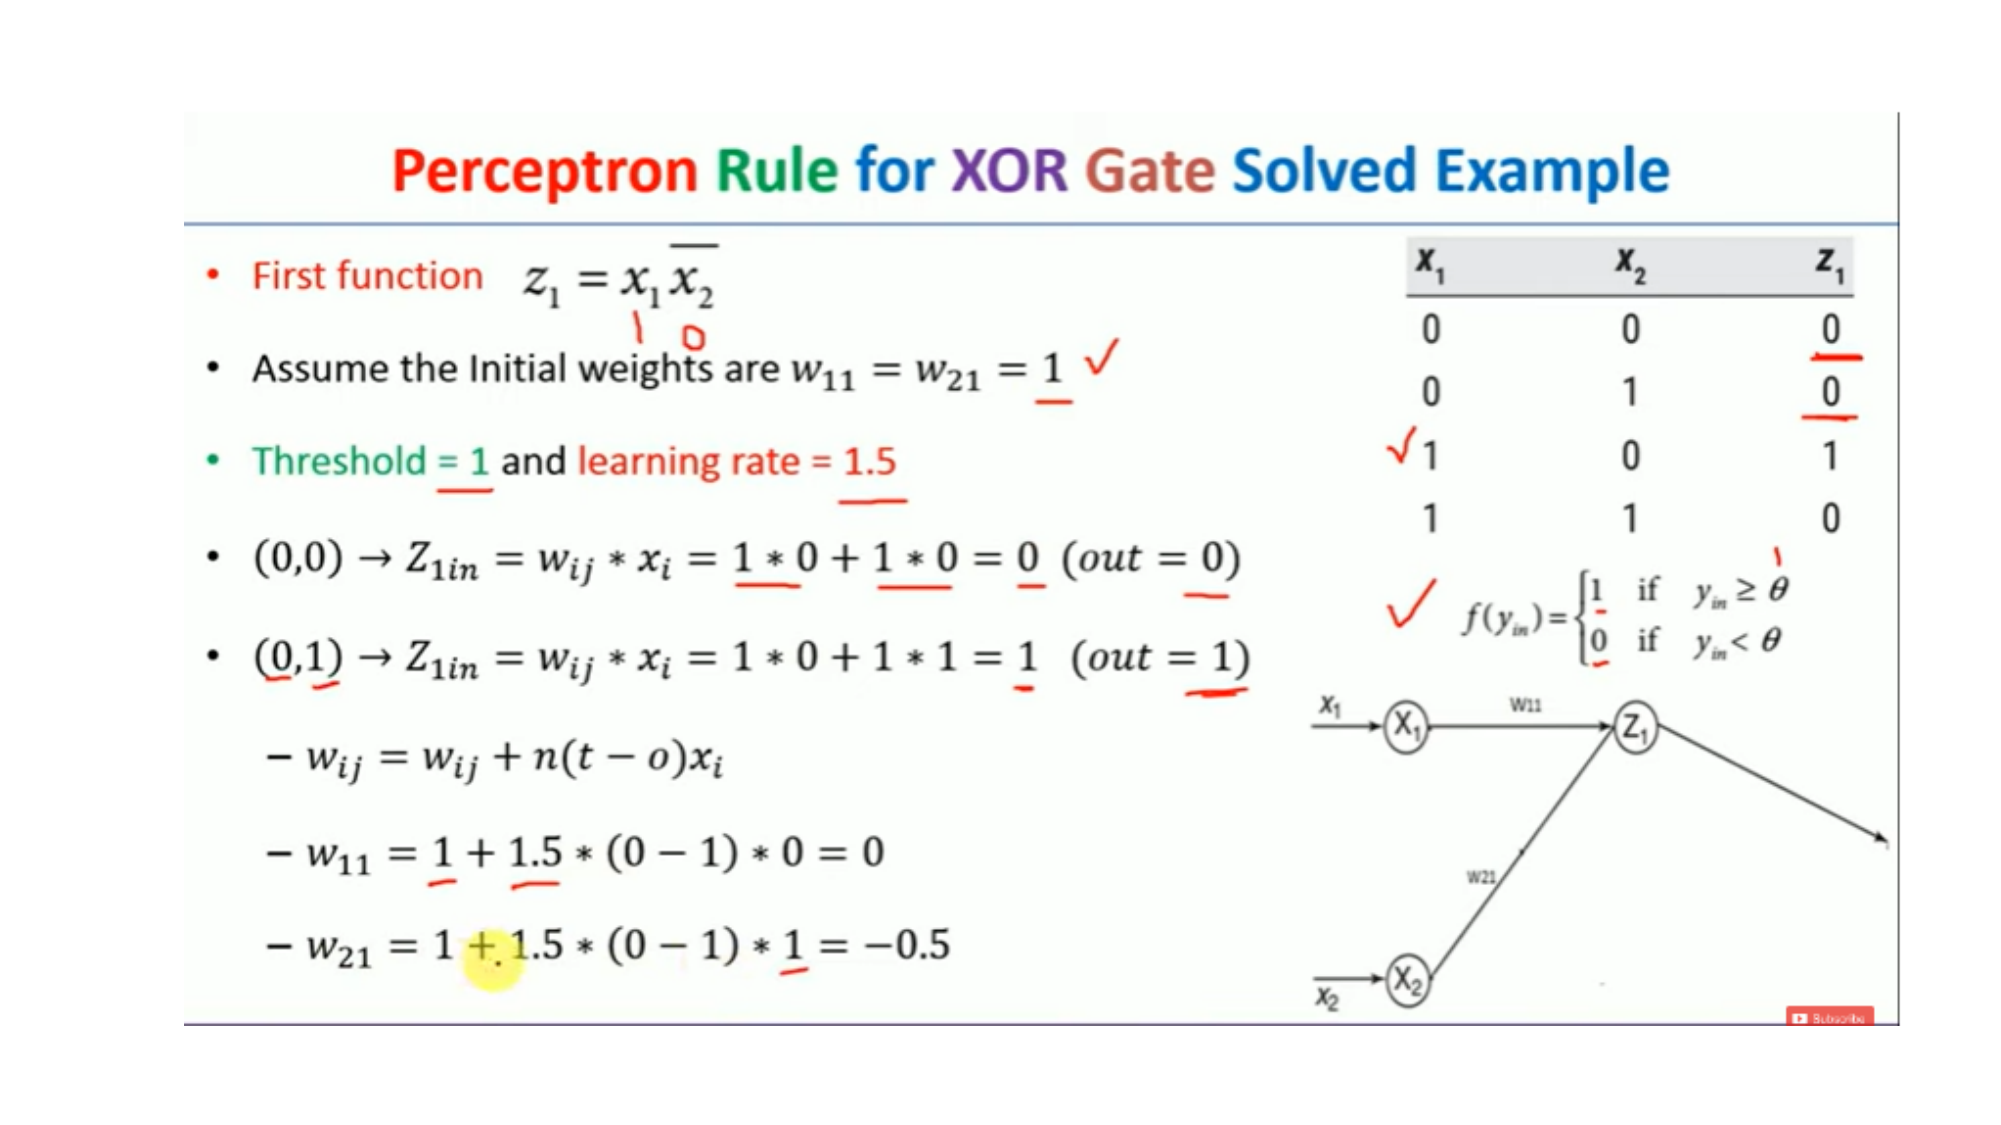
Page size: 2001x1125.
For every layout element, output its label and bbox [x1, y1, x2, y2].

picture [184, 99, 1906, 1026]
